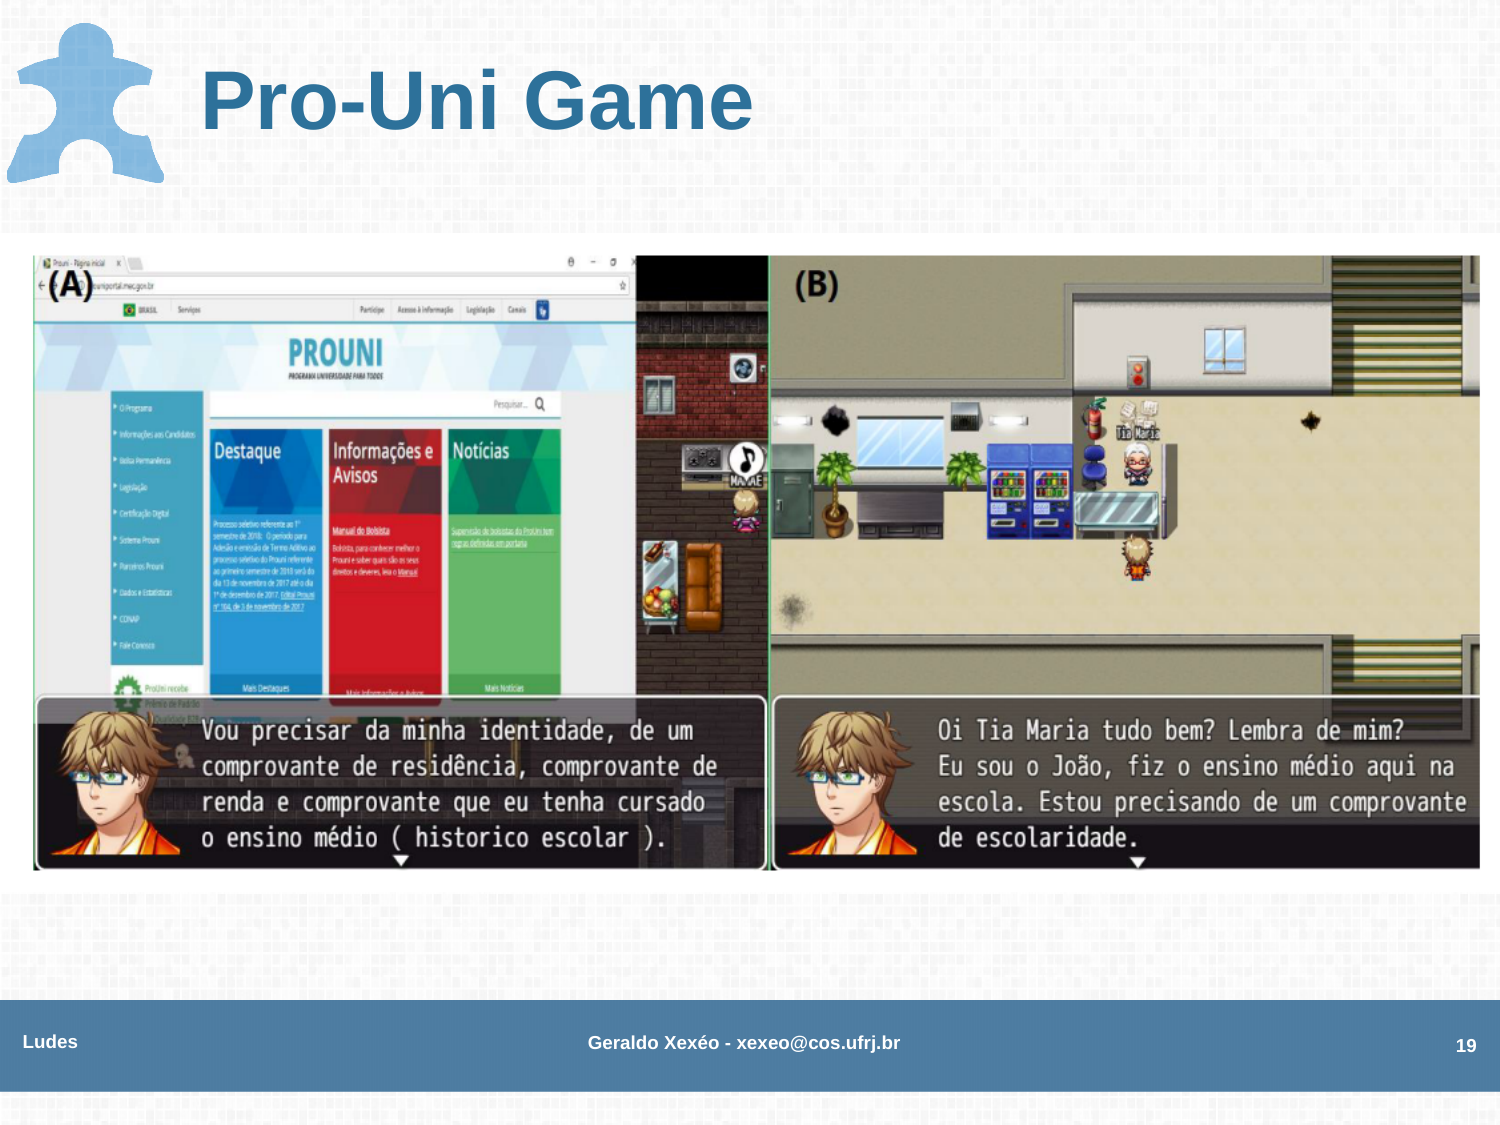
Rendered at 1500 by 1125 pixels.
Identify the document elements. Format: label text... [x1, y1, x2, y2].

slide_number 19 [1297, 1021, 1492, 1069]
title Pro-Uni Game [185, 11, 1481, 195]
picture [0, 0, 1500, 1125]
slide_number Ludes [7, 1017, 203, 1066]
footer Geraldo Xexéo - xexeo@cos.ufrj.br [526, 1018, 962, 1066]
